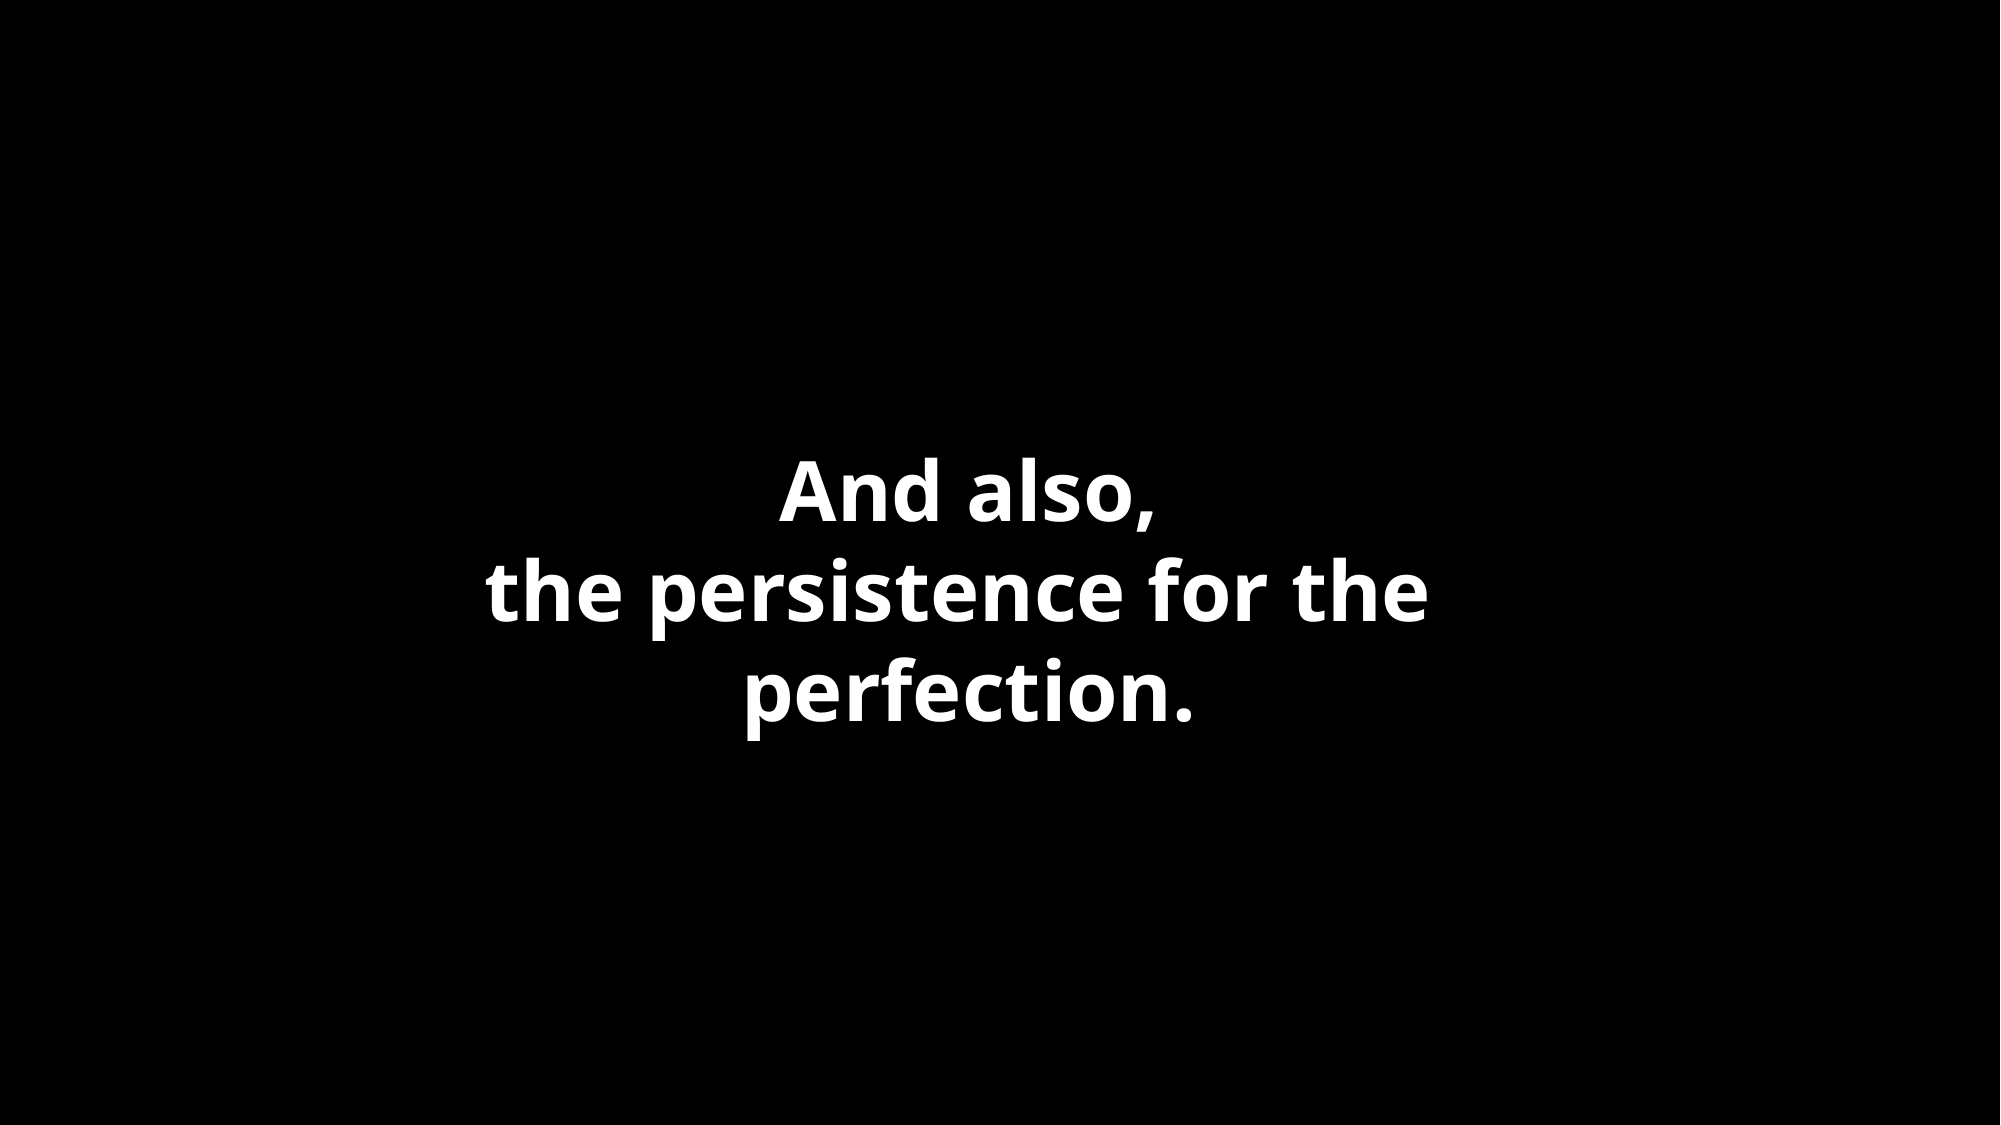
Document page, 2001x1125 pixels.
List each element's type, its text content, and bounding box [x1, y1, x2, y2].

text_box And also, the persistence for the perfection. [333, 431, 1606, 746]
